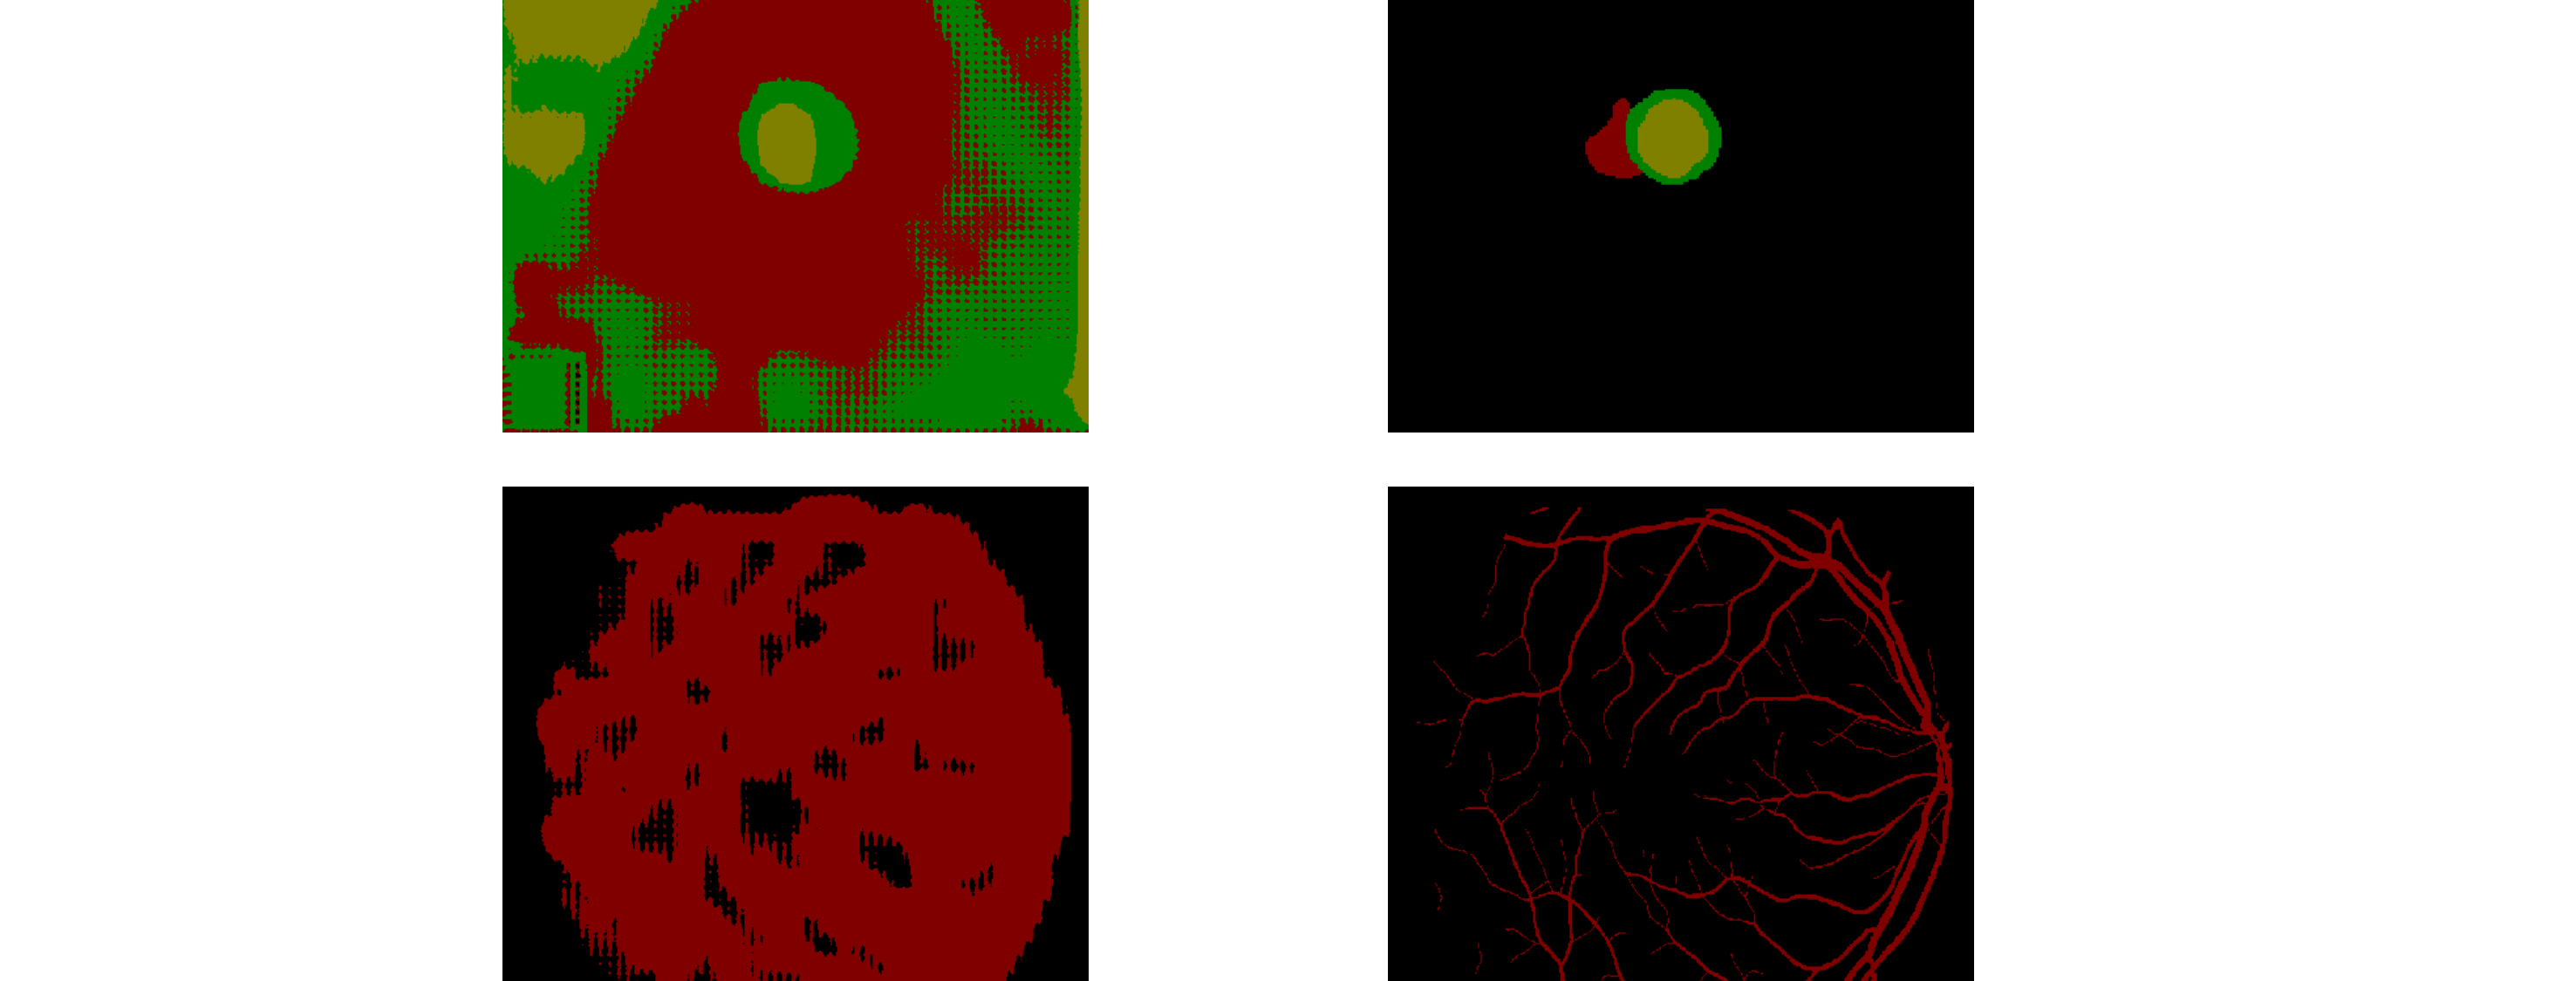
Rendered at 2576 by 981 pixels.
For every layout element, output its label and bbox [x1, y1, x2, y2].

picture [1387, 0, 1974, 433]
picture [502, 487, 1089, 981]
picture [1387, 487, 1974, 981]
picture [502, 0, 1089, 433]
